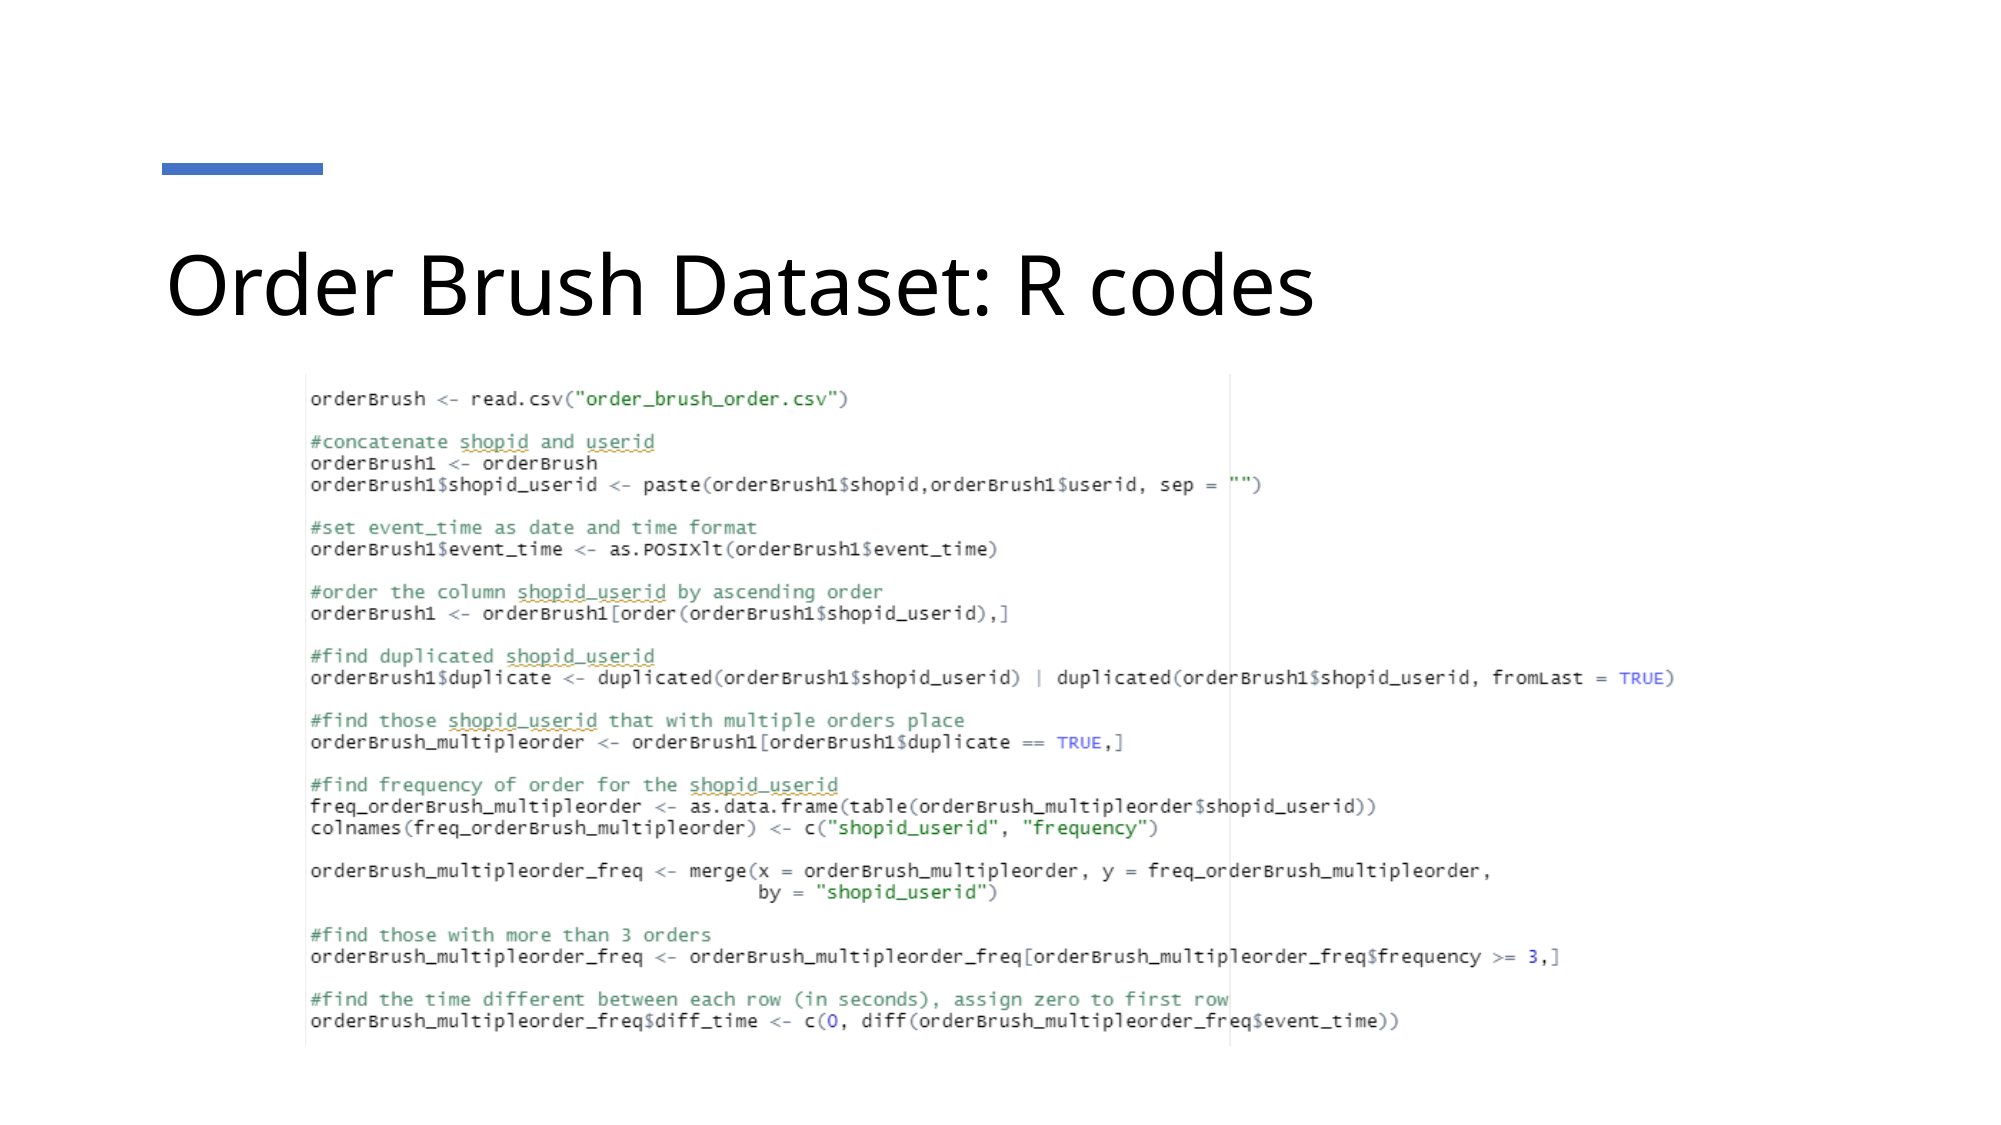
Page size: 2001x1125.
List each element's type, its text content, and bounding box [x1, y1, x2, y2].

title Order Brush Dataset: R codes [150, 224, 1850, 441]
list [305, 374, 1694, 1046]
